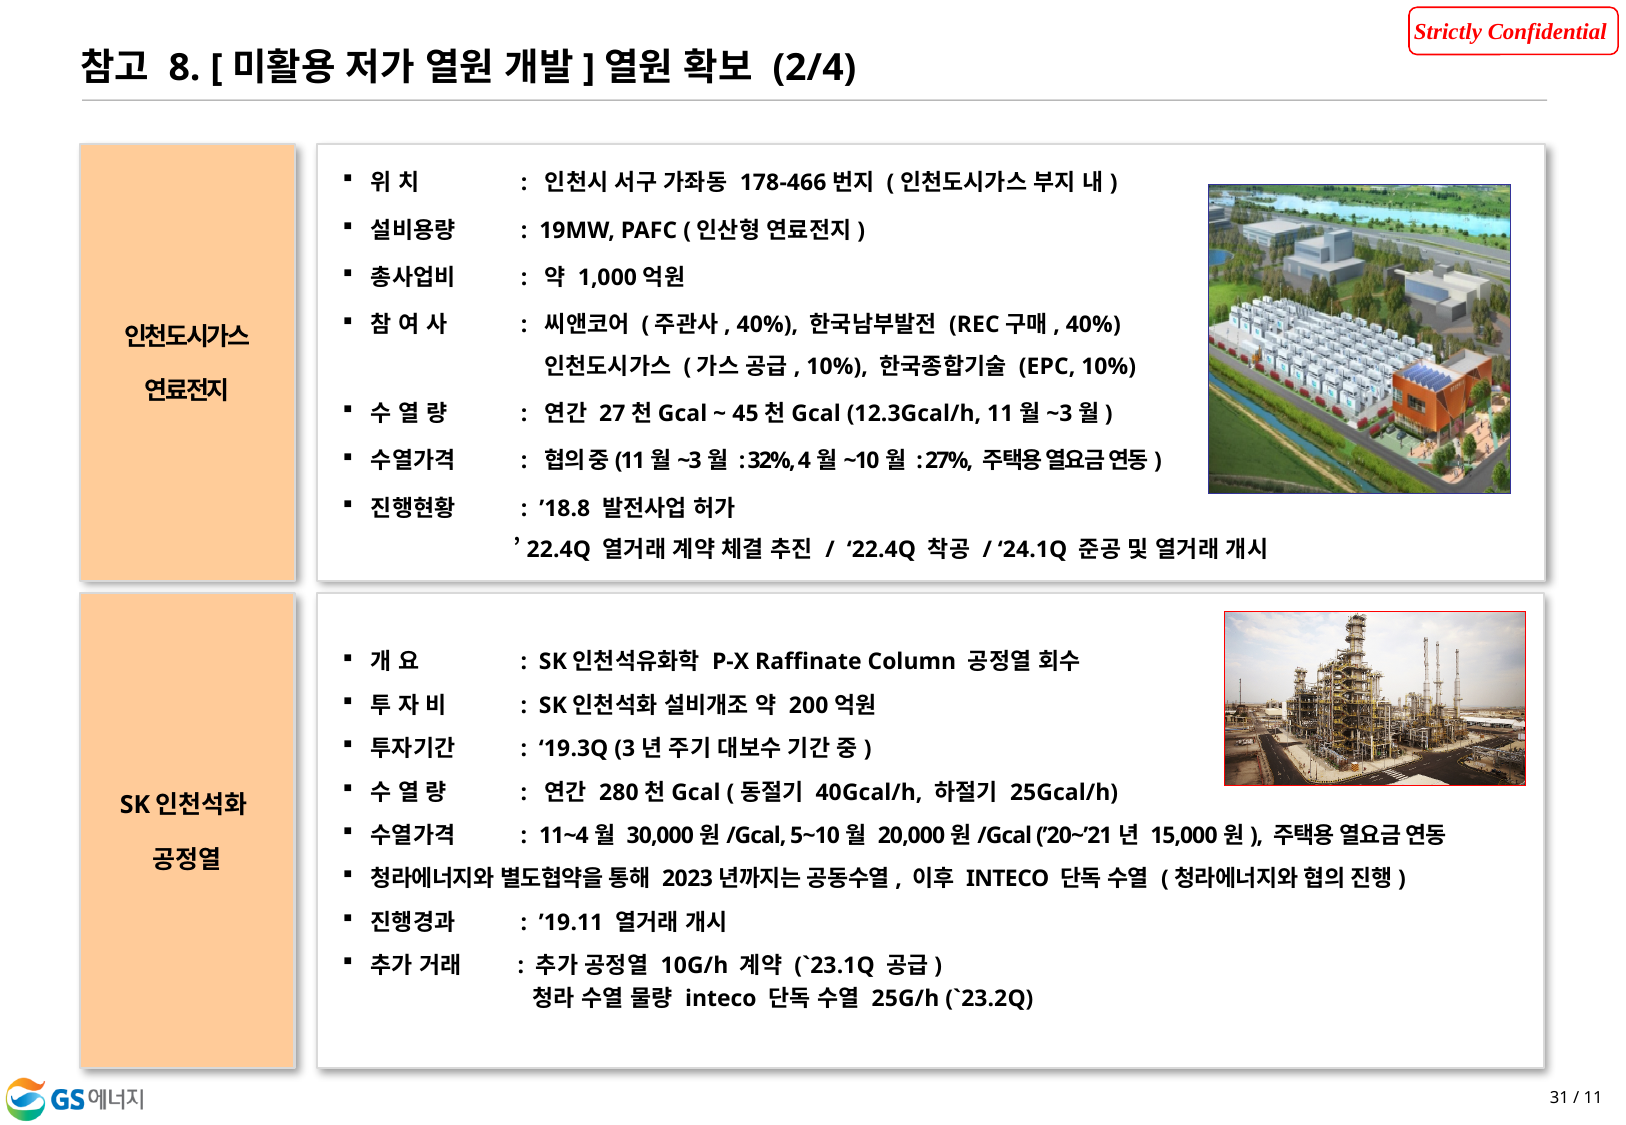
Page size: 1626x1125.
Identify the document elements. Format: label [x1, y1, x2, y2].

picture [1208, 184, 1512, 494]
picture [3, 1077, 155, 1122]
text_box [316, 144, 1545, 581]
text_box [79, 593, 1545, 1069]
text_box [80, 144, 295, 581]
text_box [80, 41, 1122, 96]
